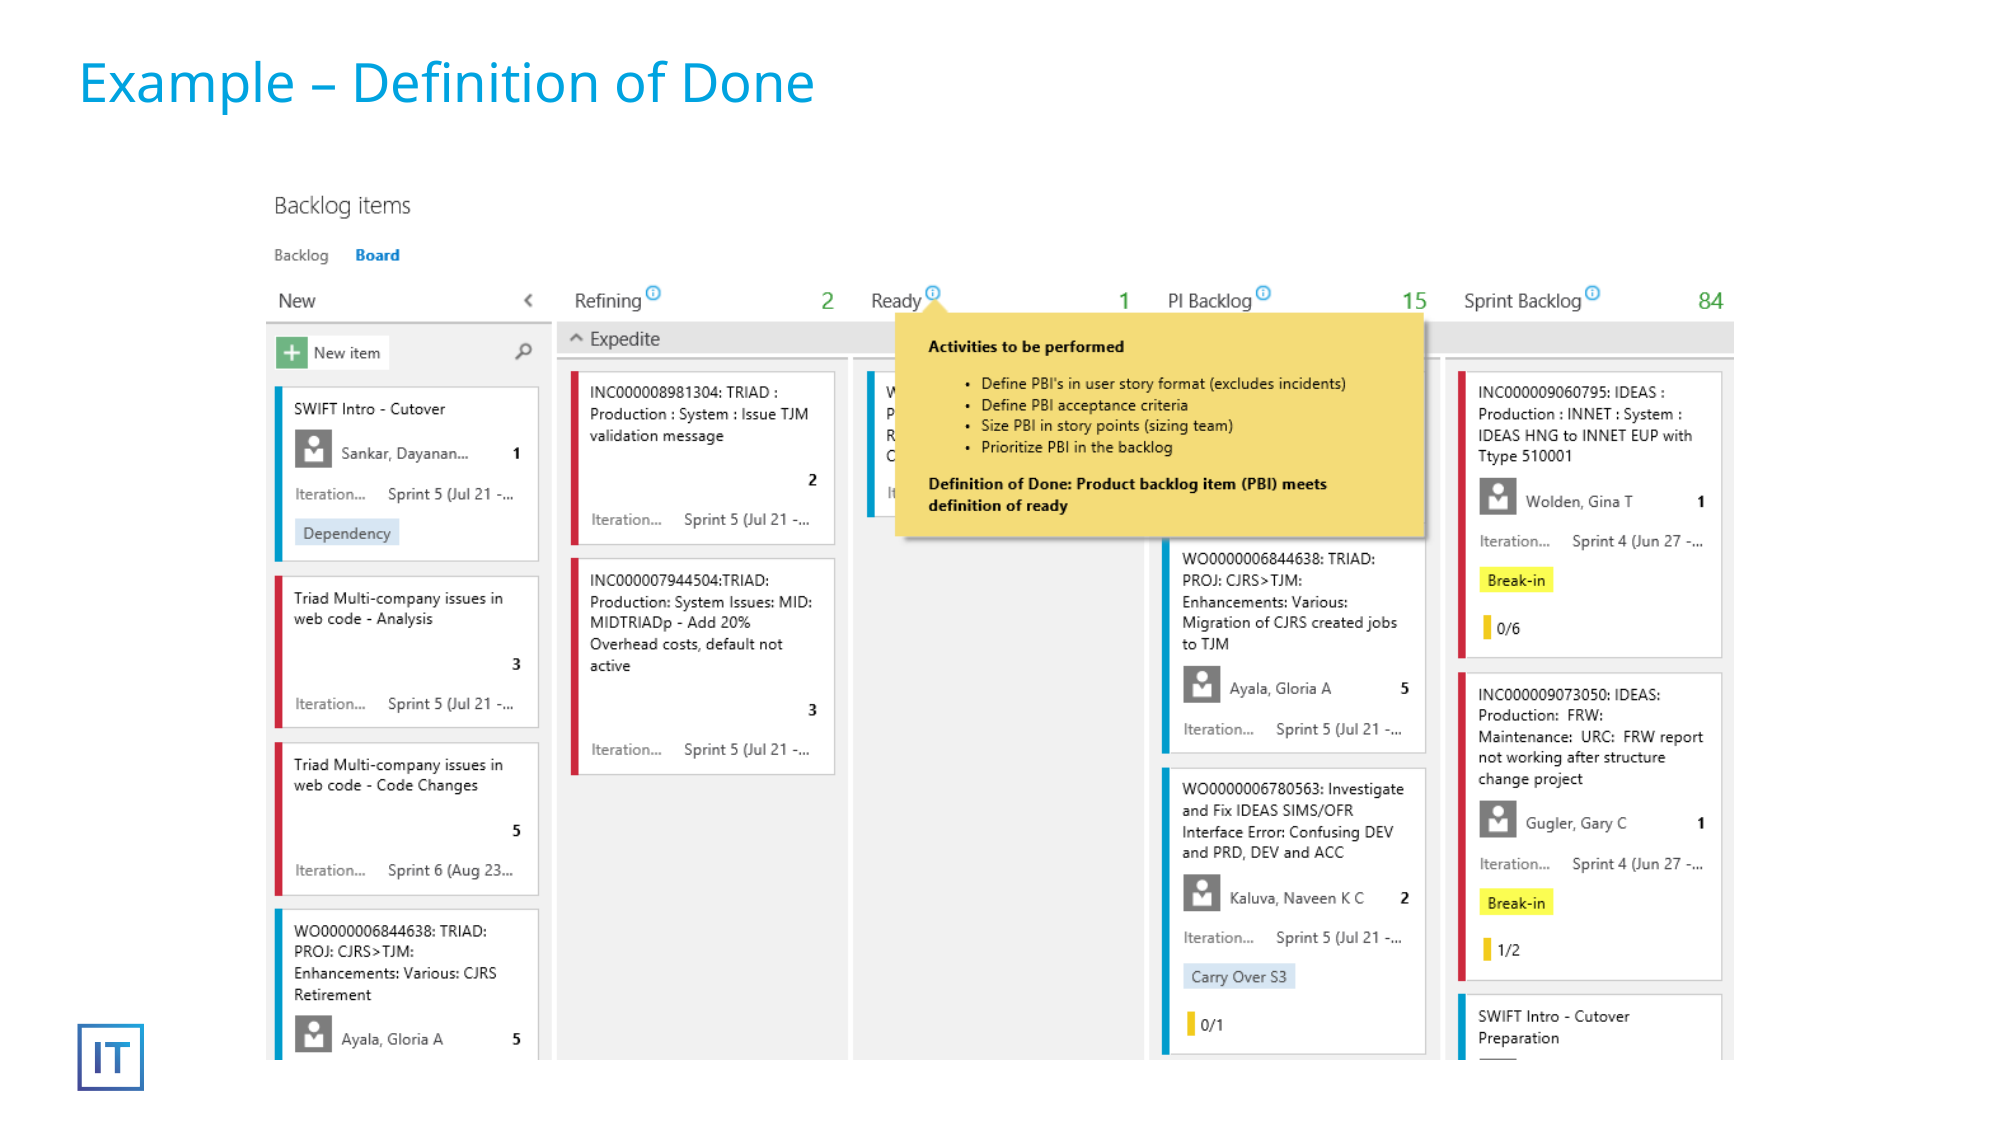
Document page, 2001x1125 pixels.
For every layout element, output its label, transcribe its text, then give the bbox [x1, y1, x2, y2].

picture [266, 172, 1734, 1060]
title Example – Definition of Done [78, 48, 1922, 174]
picture [69, 1016, 154, 1098]
